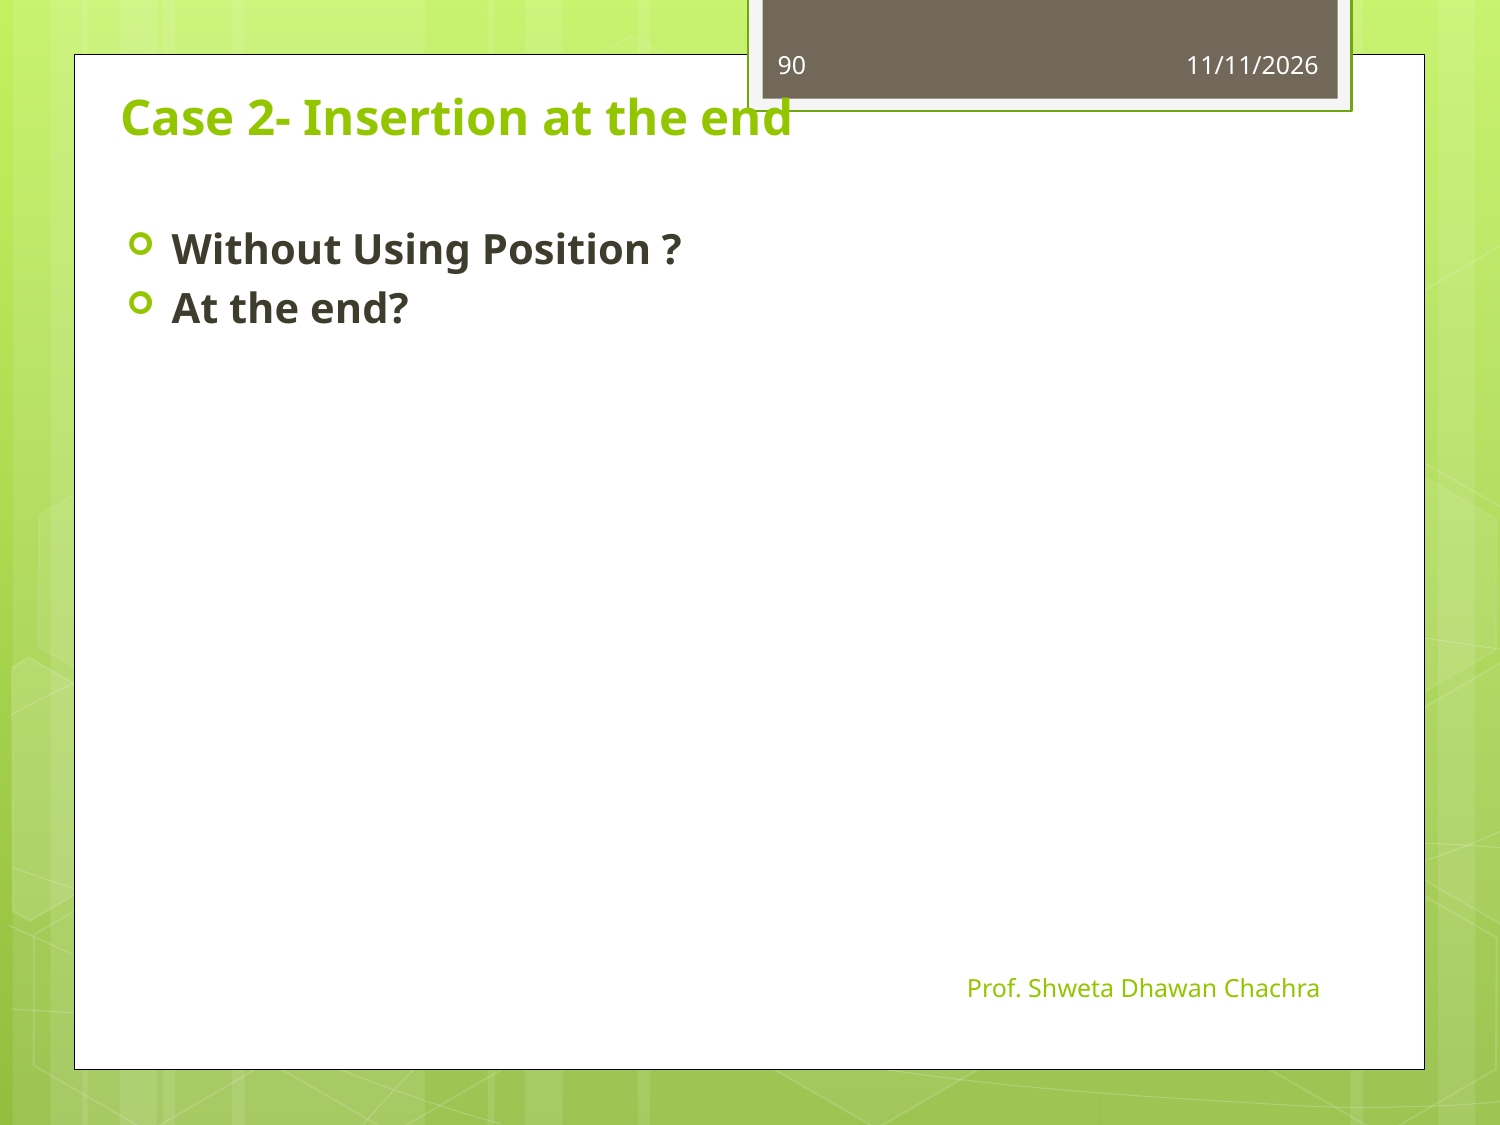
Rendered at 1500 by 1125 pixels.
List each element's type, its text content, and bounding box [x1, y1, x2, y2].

list Without Using Position ? At the end? [100, 215, 1400, 988]
footer Prof. Shweta Dhawan Chachra [761, 960, 1336, 1020]
slide_number 90 [762, 36, 982, 97]
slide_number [983, 36, 1334, 97]
title Case 2- Insertion at the end [105, 78, 1258, 154]
